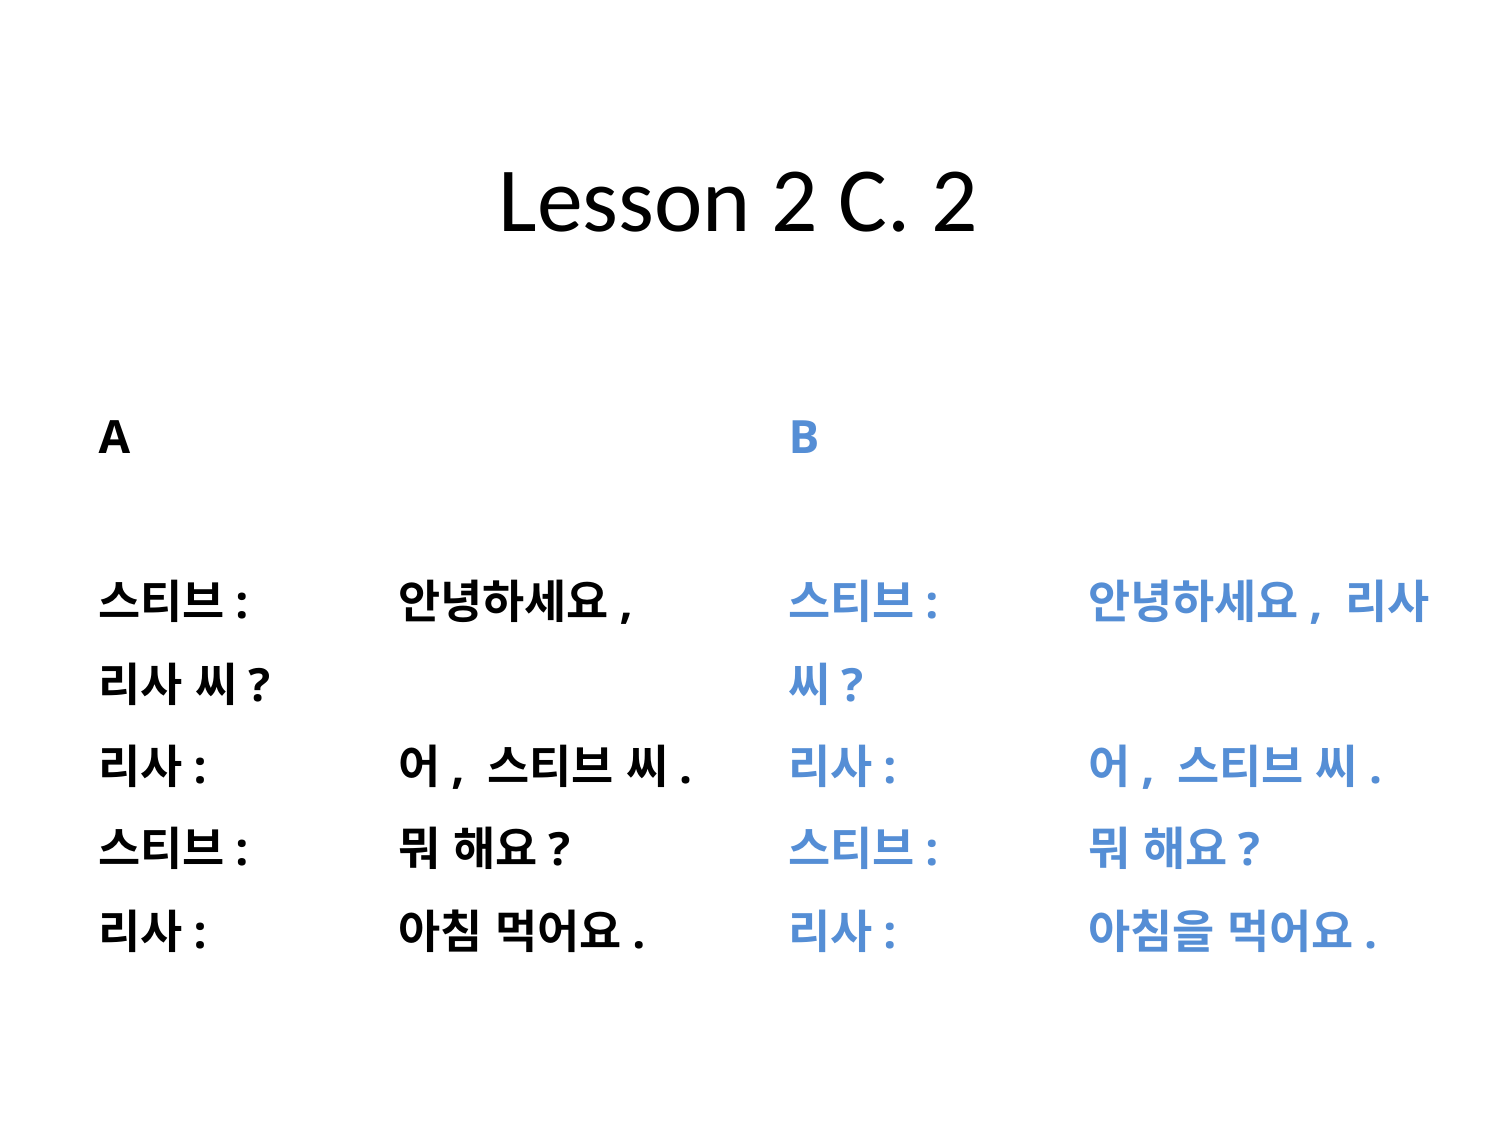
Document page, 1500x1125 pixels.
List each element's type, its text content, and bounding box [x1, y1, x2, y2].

text_box A 스티브: 안녕하세요, 리사 씨? 리사: 어, 스티브 씨. 스티브: 뭐 해요? 리사: 아침 먹어요. [83, 372, 754, 965]
title Lesson 2 C. 2 [63, 101, 1414, 289]
text_box B 스티브: 안녕하세요, 리사 씨? 리사: 어, 스티브 씨. 스티브: 뭐 해요? 리사: 아침을 먹어요. [773, 372, 1458, 965]
